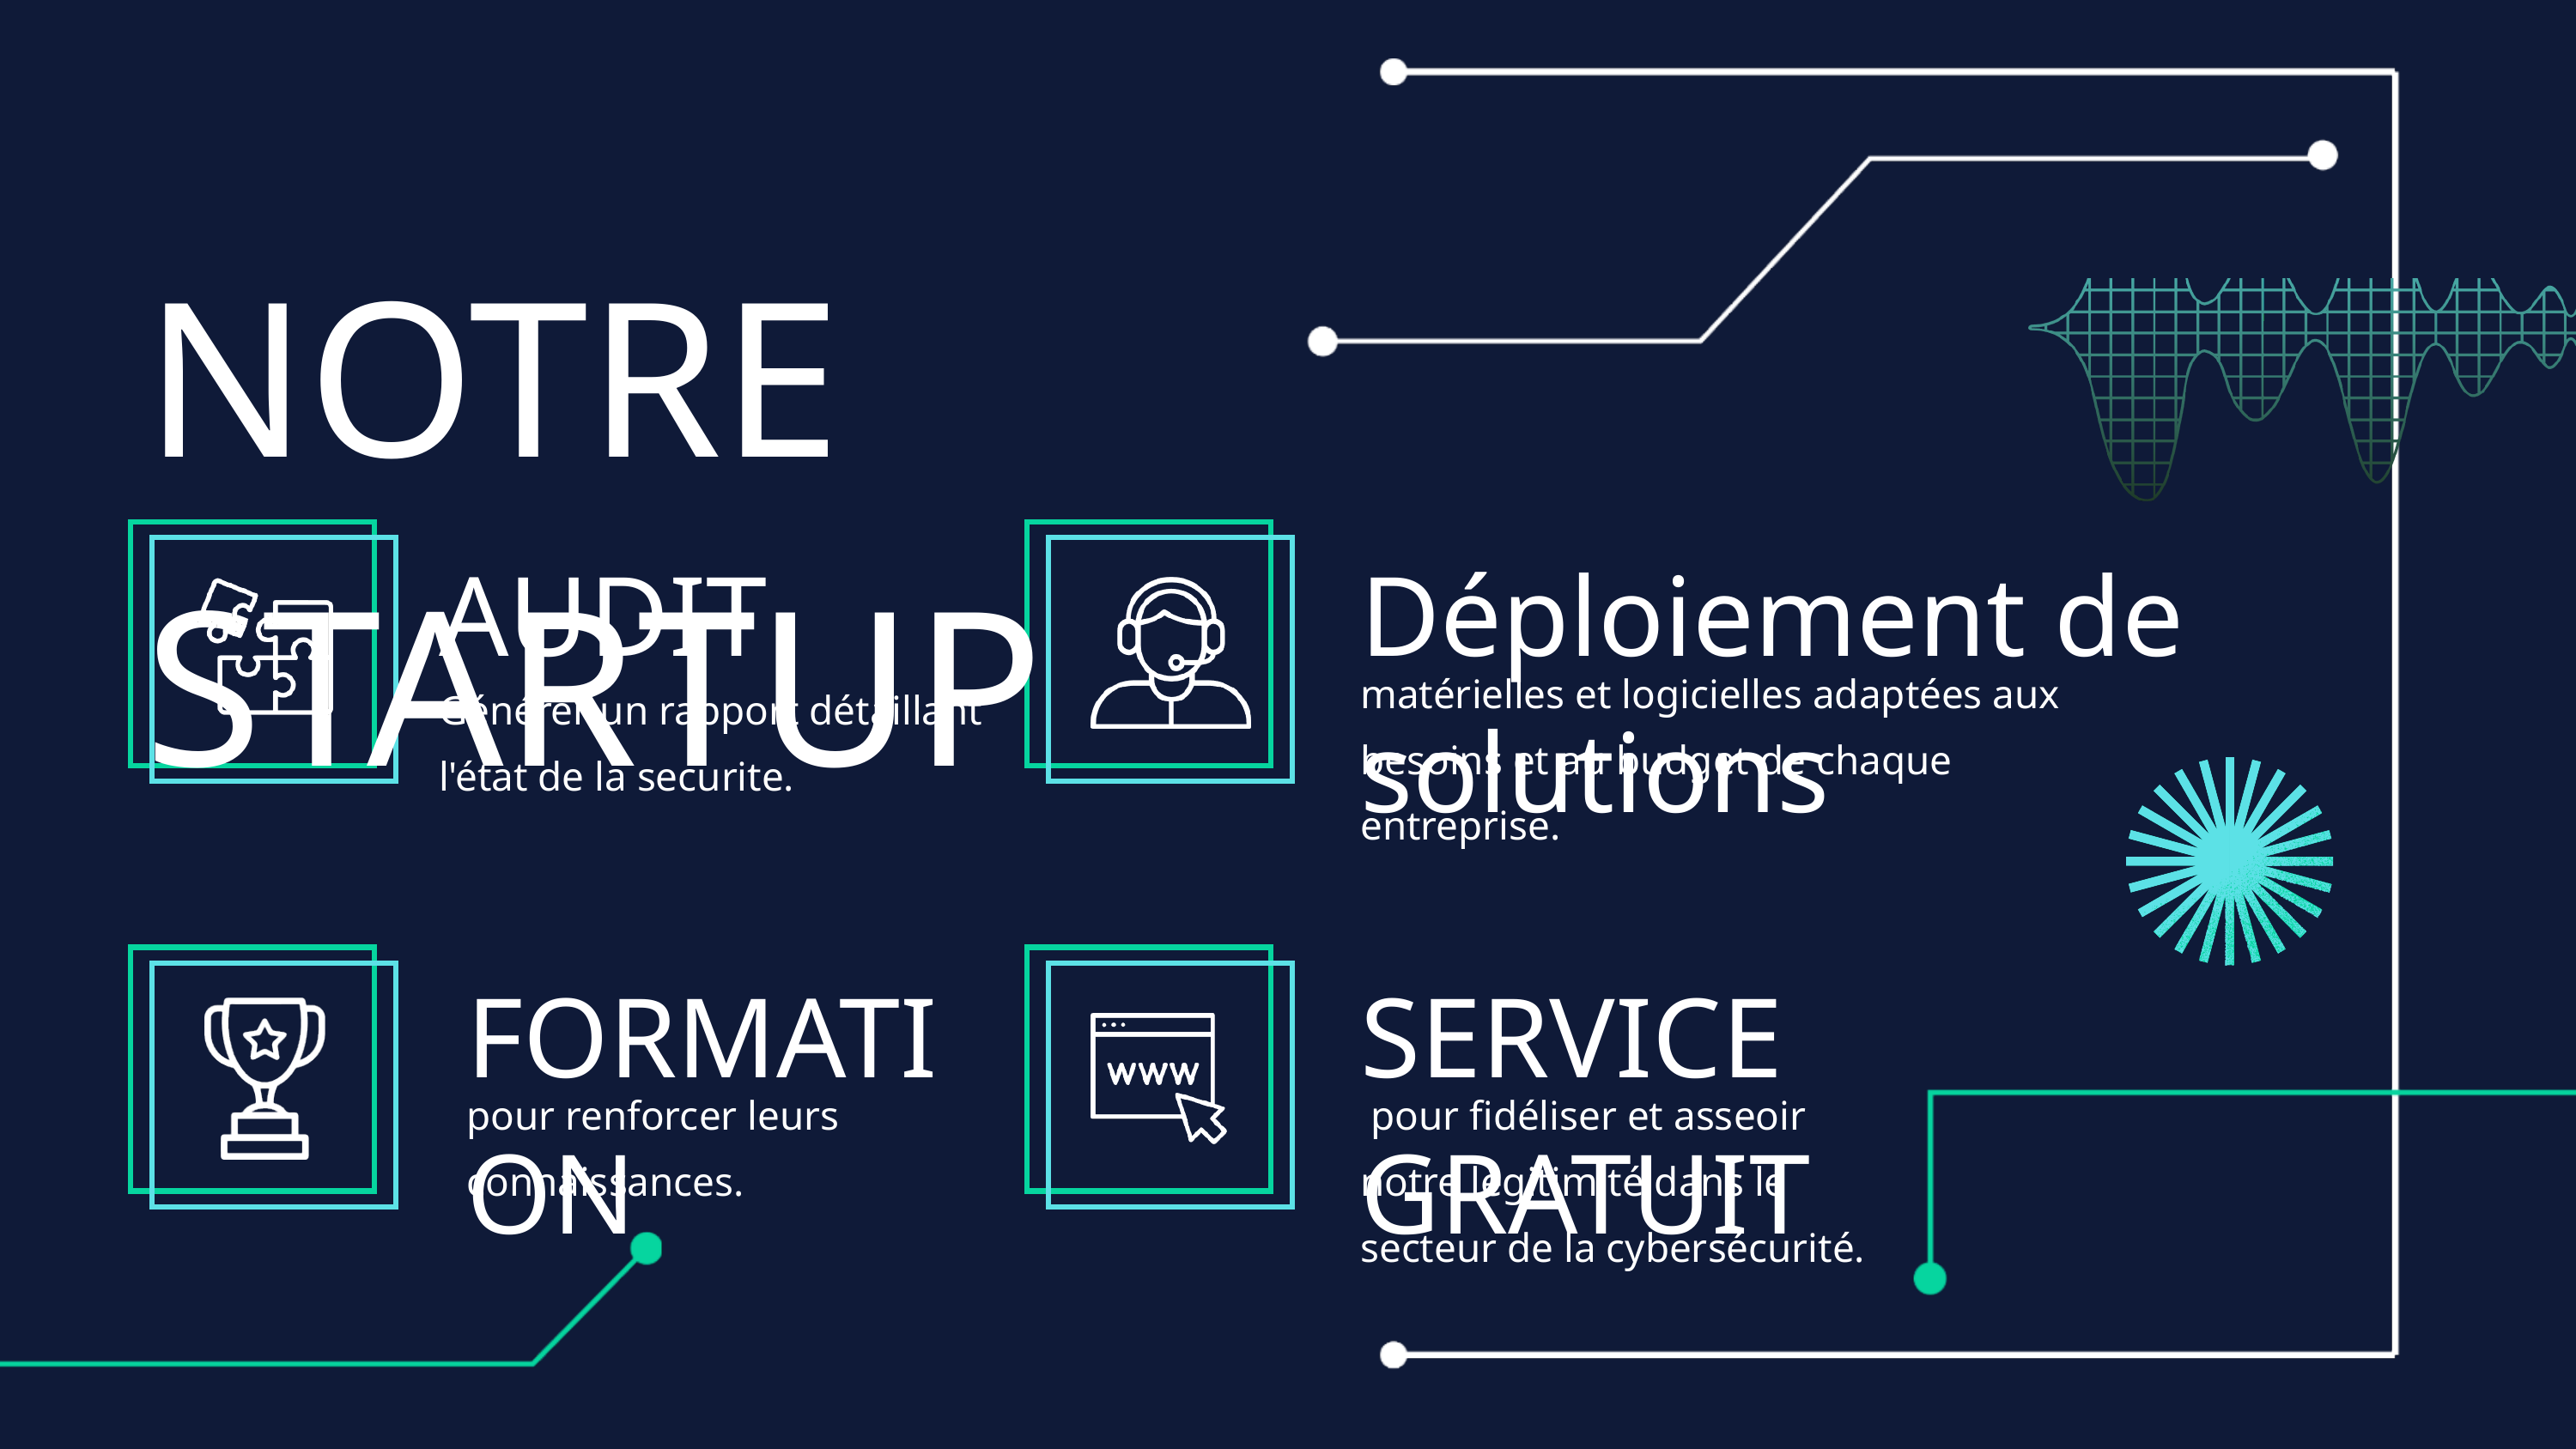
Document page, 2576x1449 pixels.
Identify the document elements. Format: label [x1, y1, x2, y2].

text_box [151, 937, 397, 1207]
text_box [131, 921, 375, 1191]
text_box [1048, 512, 1293, 782]
text_box [151, 512, 397, 782]
text_box [1026, 495, 1272, 766]
picture [0, 58, 2576, 1449]
text_box [1026, 921, 1272, 1191]
text_box [1048, 937, 1293, 1207]
text_box [131, 495, 375, 766]
